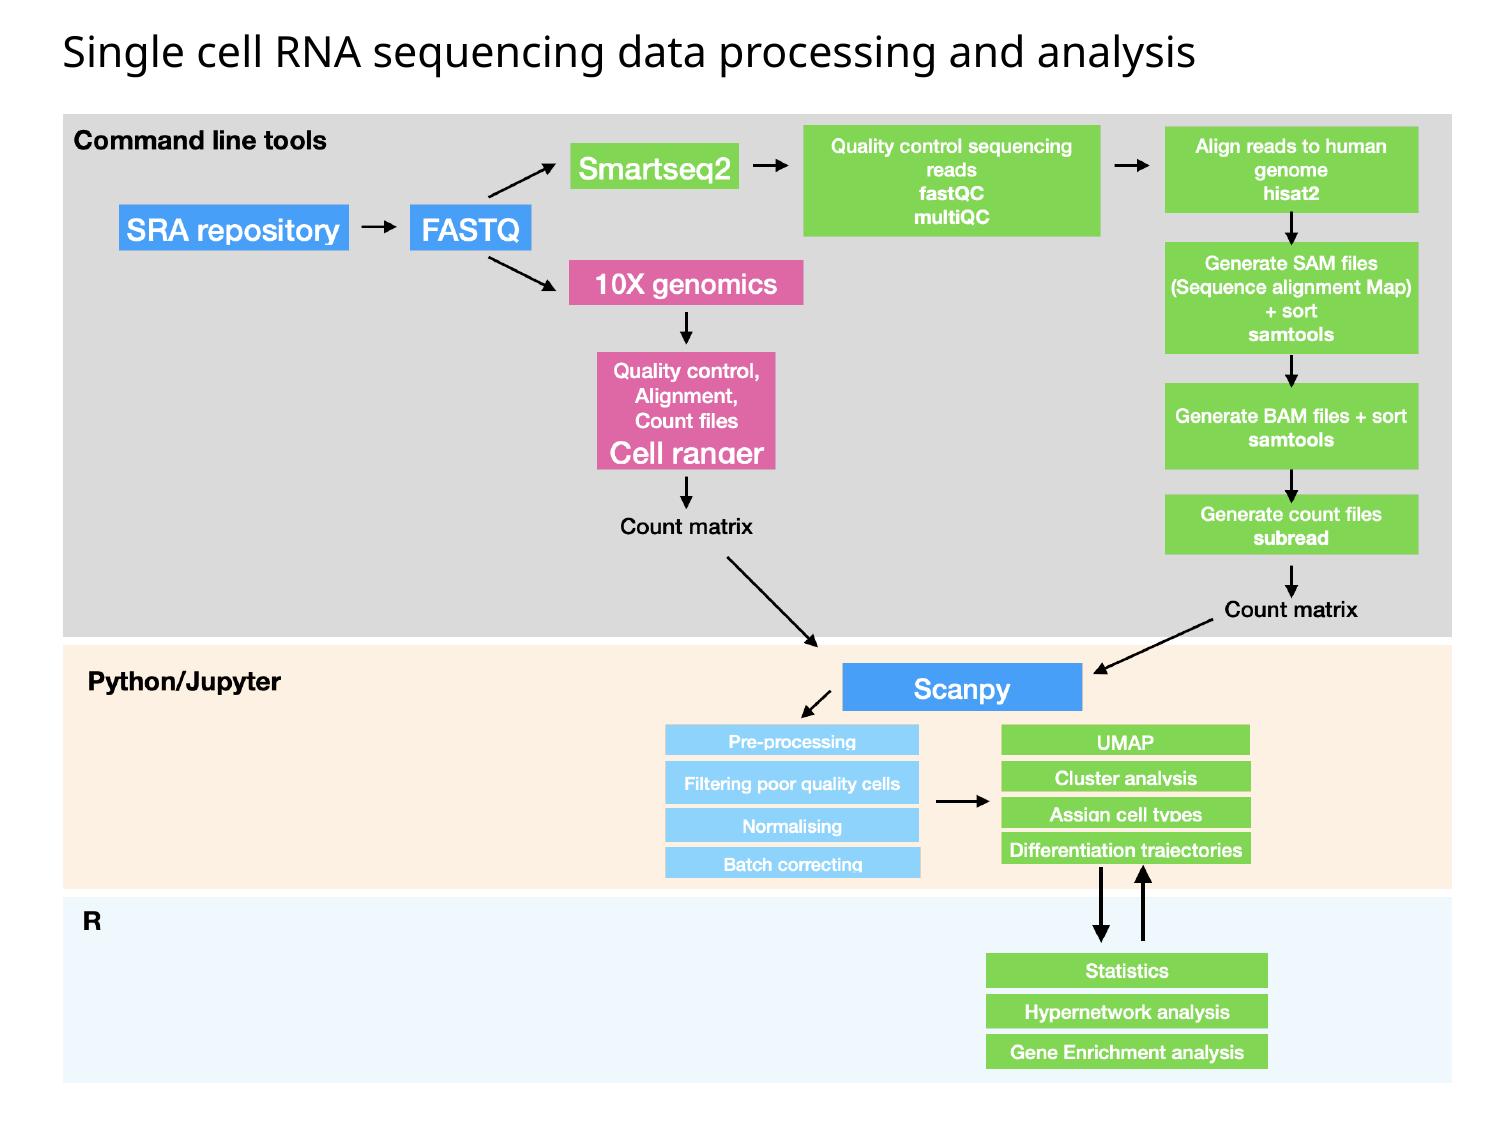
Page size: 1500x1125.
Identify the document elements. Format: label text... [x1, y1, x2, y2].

title Single cell RNA sequencing data processing and analysis [47, 0, 1218, 94]
picture [0, 94, 1453, 1085]
